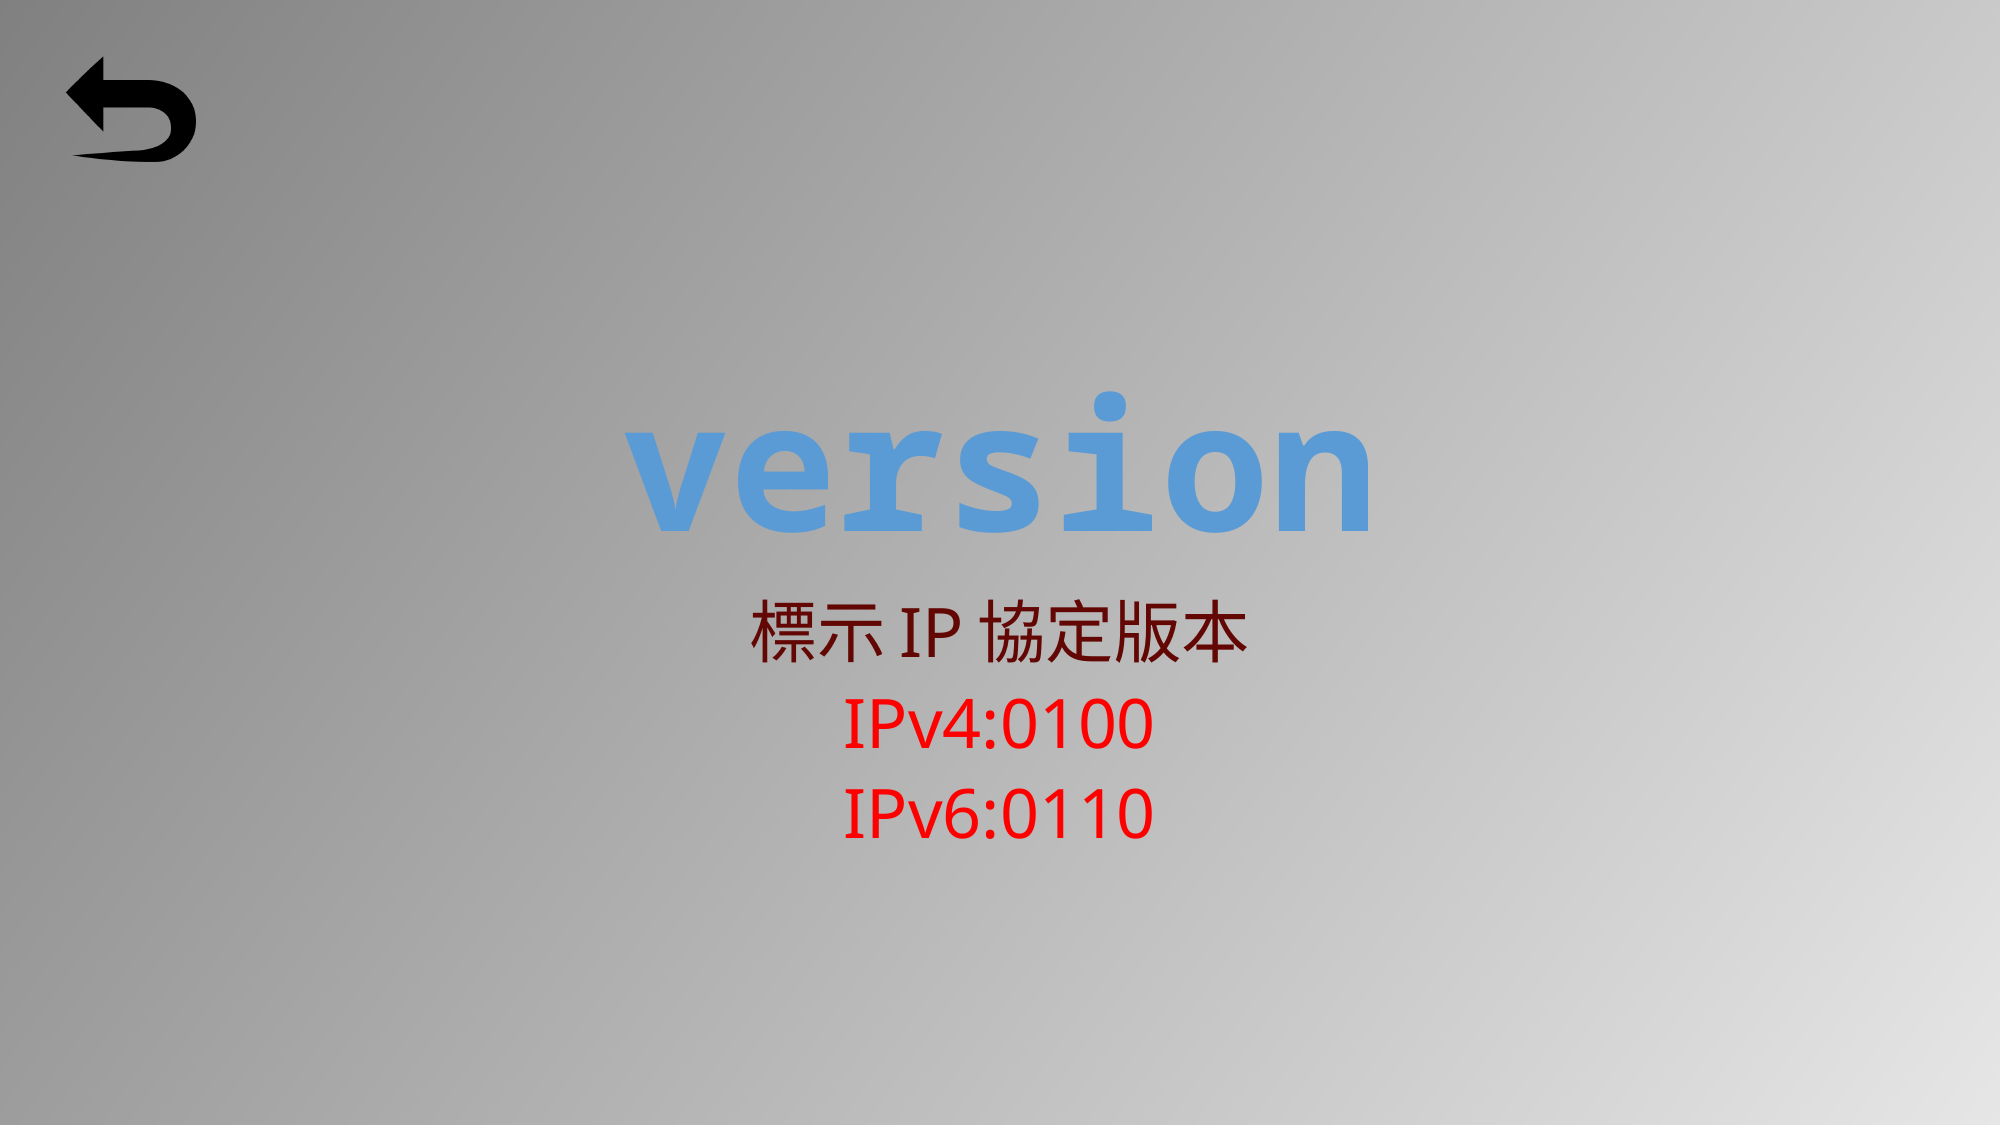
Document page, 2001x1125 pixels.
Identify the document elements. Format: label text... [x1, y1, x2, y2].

title version [249, 368, 1750, 579]
subtitle 標示IP協定版本 IPv4:0100 IPv6:0110 [249, 590, 1750, 863]
picture [56, 34, 207, 185]
